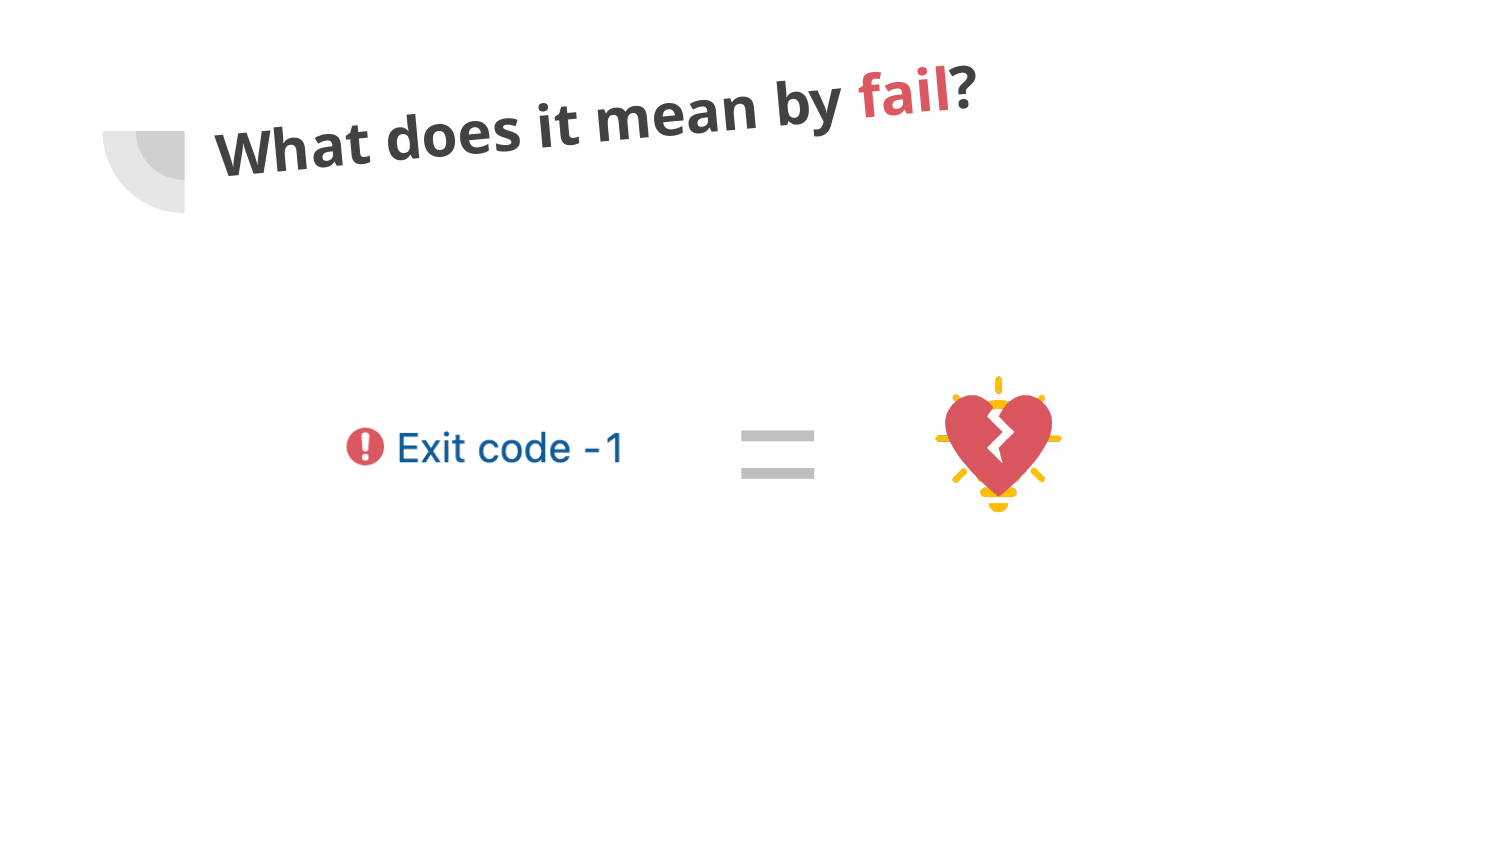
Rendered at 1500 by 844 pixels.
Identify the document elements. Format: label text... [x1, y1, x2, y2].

title What does it mean by fail? [196, 0, 1360, 269]
picture [923, 370, 1074, 521]
picture [334, 413, 634, 477]
text_box = [719, 346, 837, 542]
